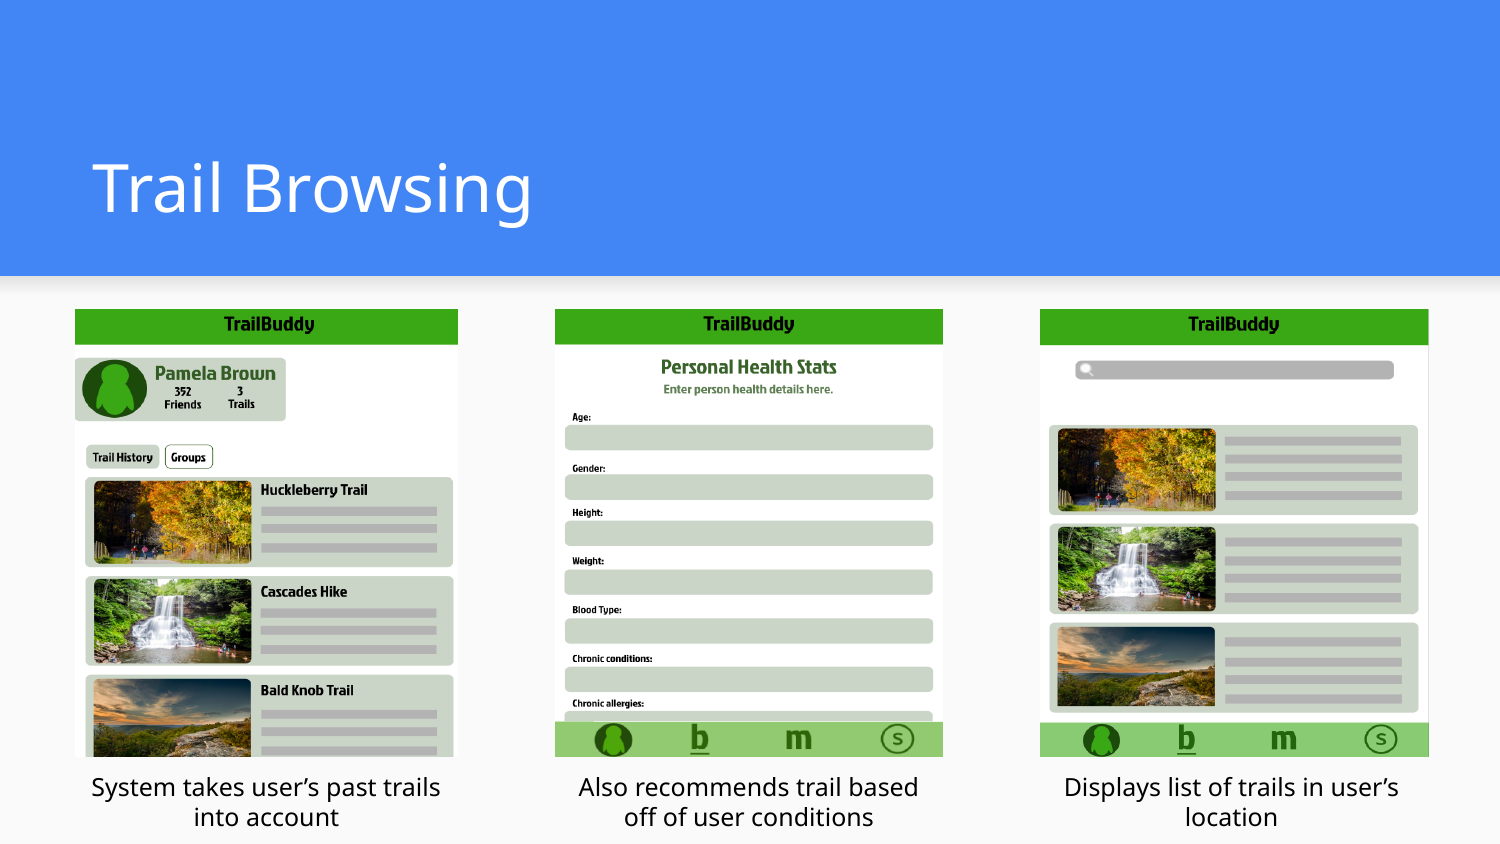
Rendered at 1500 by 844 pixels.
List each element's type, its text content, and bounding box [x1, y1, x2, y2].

text_box System takes user’s past trails into account [67, 756, 466, 825]
text_box Displays list of trails in user’s location [1032, 756, 1431, 825]
title Trail Browsing [77, 121, 1427, 248]
picture [1039, 308, 1429, 758]
picture [555, 308, 943, 758]
picture [74, 308, 459, 758]
text_box Also recommends trail based off of user conditions [550, 759, 948, 825]
